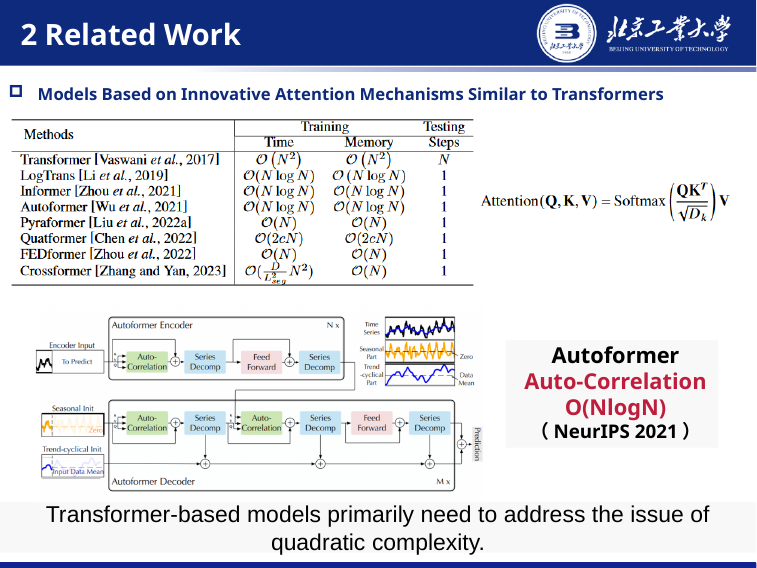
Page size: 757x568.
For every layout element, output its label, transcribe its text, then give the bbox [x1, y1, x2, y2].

text_box 2 Related Work [13, 8, 531, 59]
text_box Transformer-based models primarily need to address the issue of quadratic complexity. [0, 501, 757, 554]
text_box 2 Related Work [736, 8, 744, 59]
text_box Autoformer Auto-Correlation O(NlogN) （NeurIPS 2021） [503, 333, 729, 450]
picture [7, 109, 738, 294]
text_box [0, 0, 757, 66]
text_box Models Based on Innovative Attention Mechanisms Similar to Transformers [0, 66, 757, 112]
picture [536, 3, 732, 65]
picture [34, 304, 484, 501]
